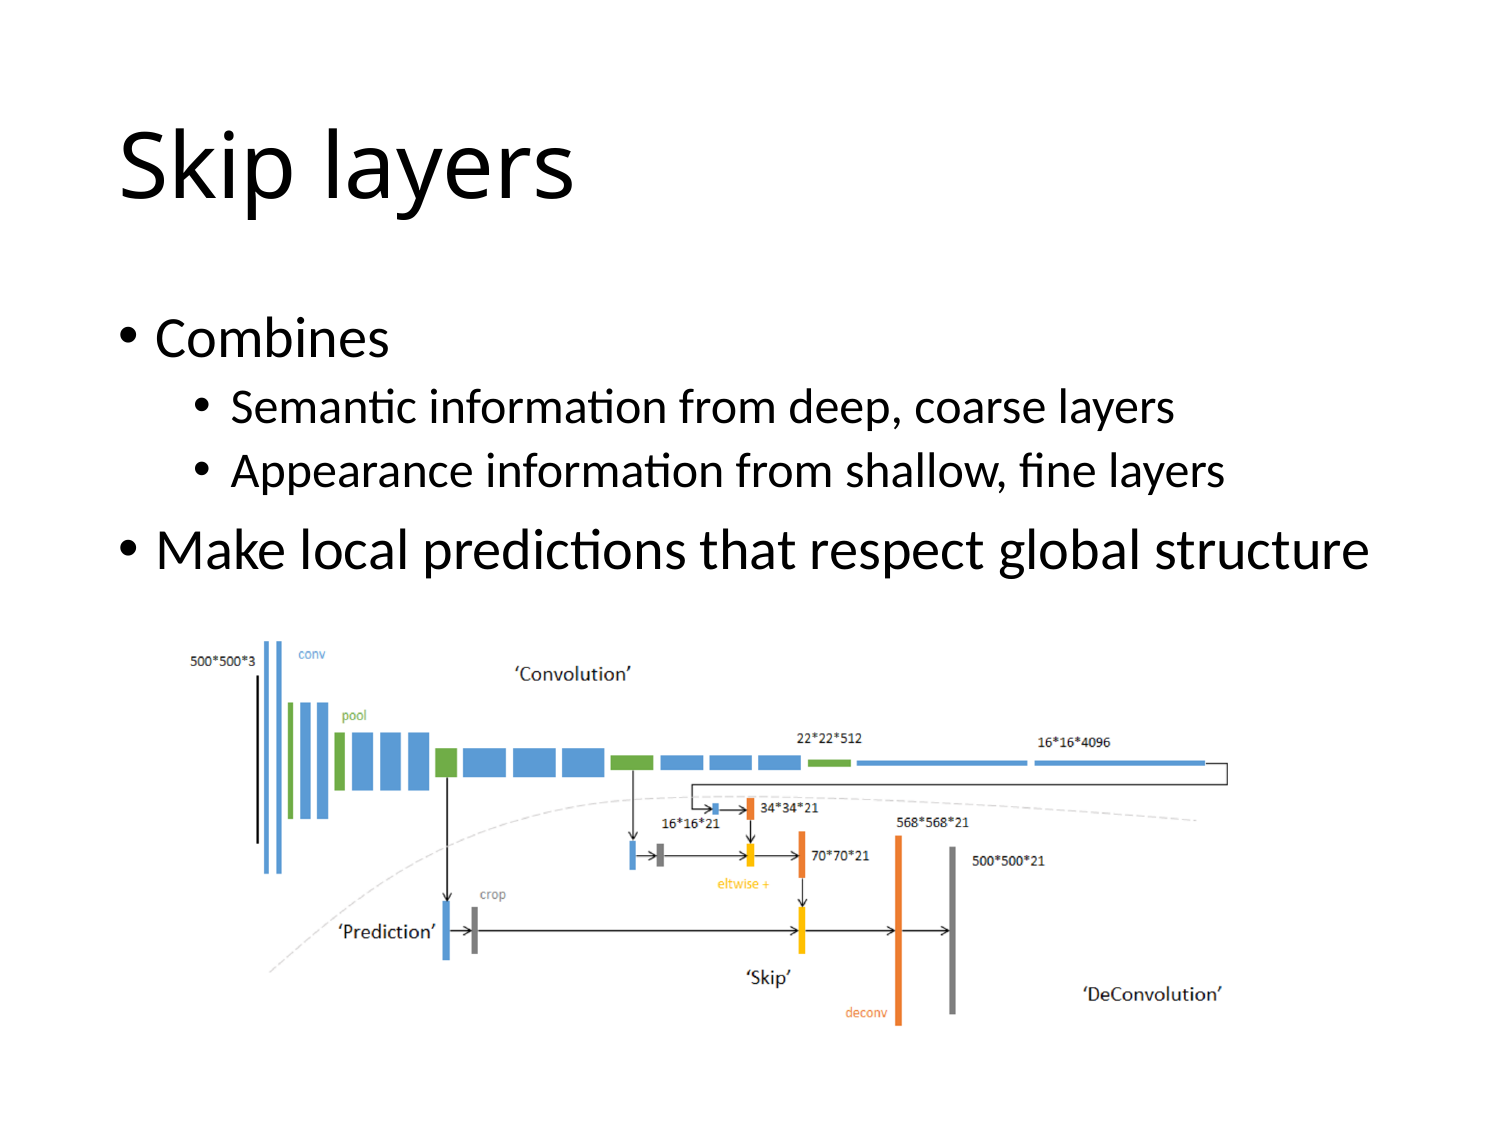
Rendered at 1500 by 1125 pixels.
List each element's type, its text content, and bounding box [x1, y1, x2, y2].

picture [184, 629, 1232, 1036]
title Skip layers [103, 59, 1397, 278]
list Combines Semantic information from deep, coarse layers Appearance information from shallow, fine layers Make local predictions that respect global structure [103, 299, 1397, 1014]
